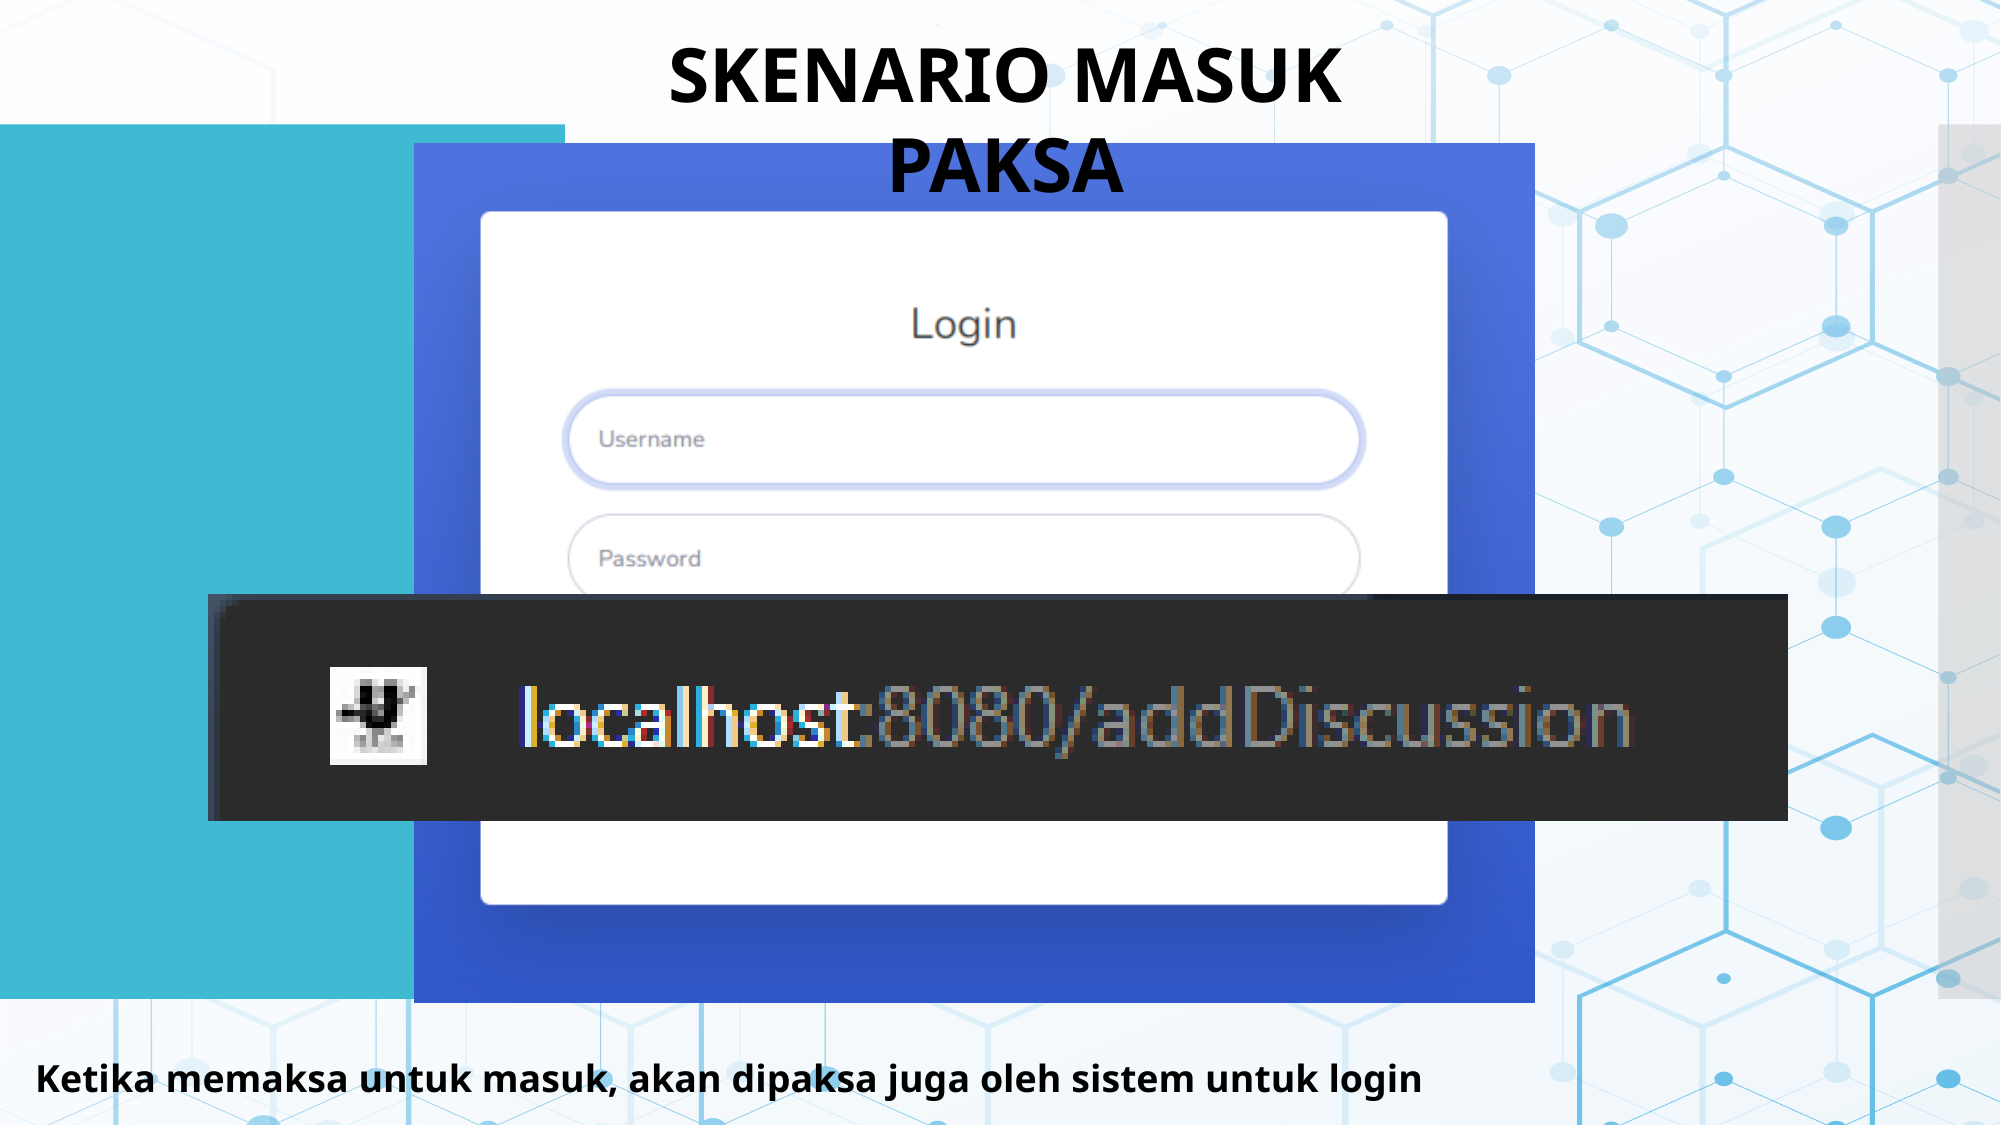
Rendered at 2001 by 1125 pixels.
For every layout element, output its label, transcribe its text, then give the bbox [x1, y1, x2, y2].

text_box SKENARIO MASUK PAKSA [540, 20, 1471, 143]
picture [0, 0, 2001, 1125]
text_box Ketika memaksa untuk masuk, akan dipaksa juga oleh sistem untuk login [20, 1047, 2000, 1108]
